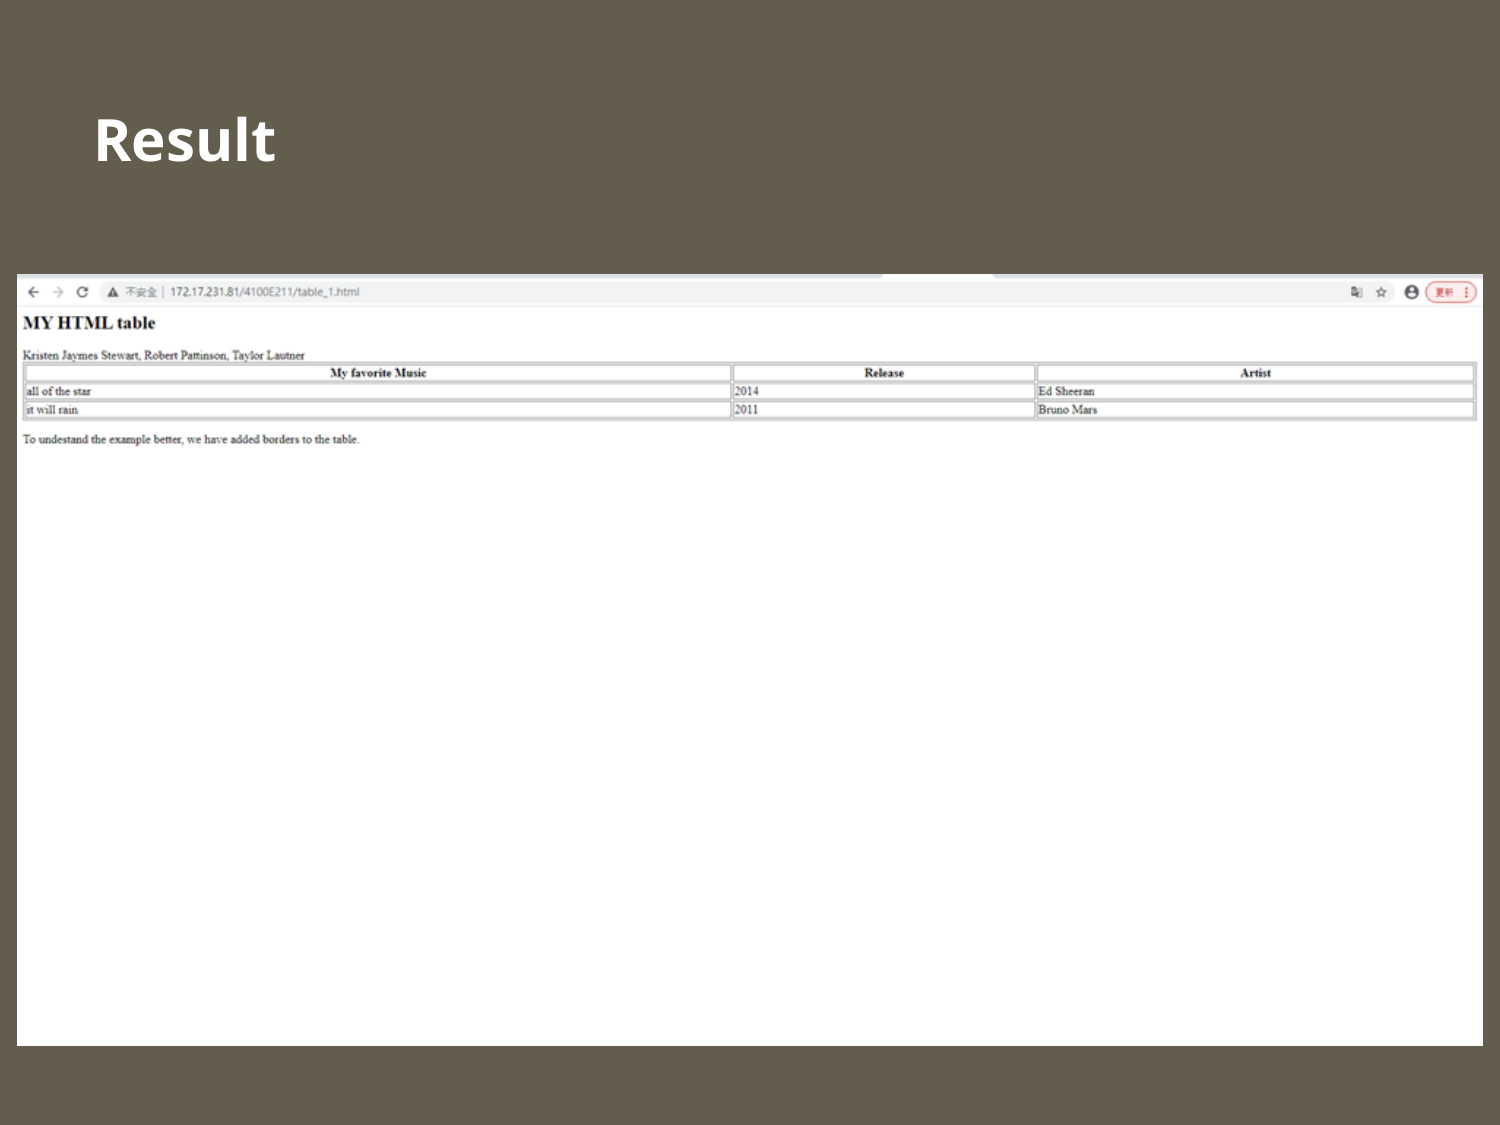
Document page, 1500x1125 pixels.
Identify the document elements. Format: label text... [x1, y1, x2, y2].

picture [17, 274, 1483, 1046]
text_box Result [78, 95, 386, 180]
